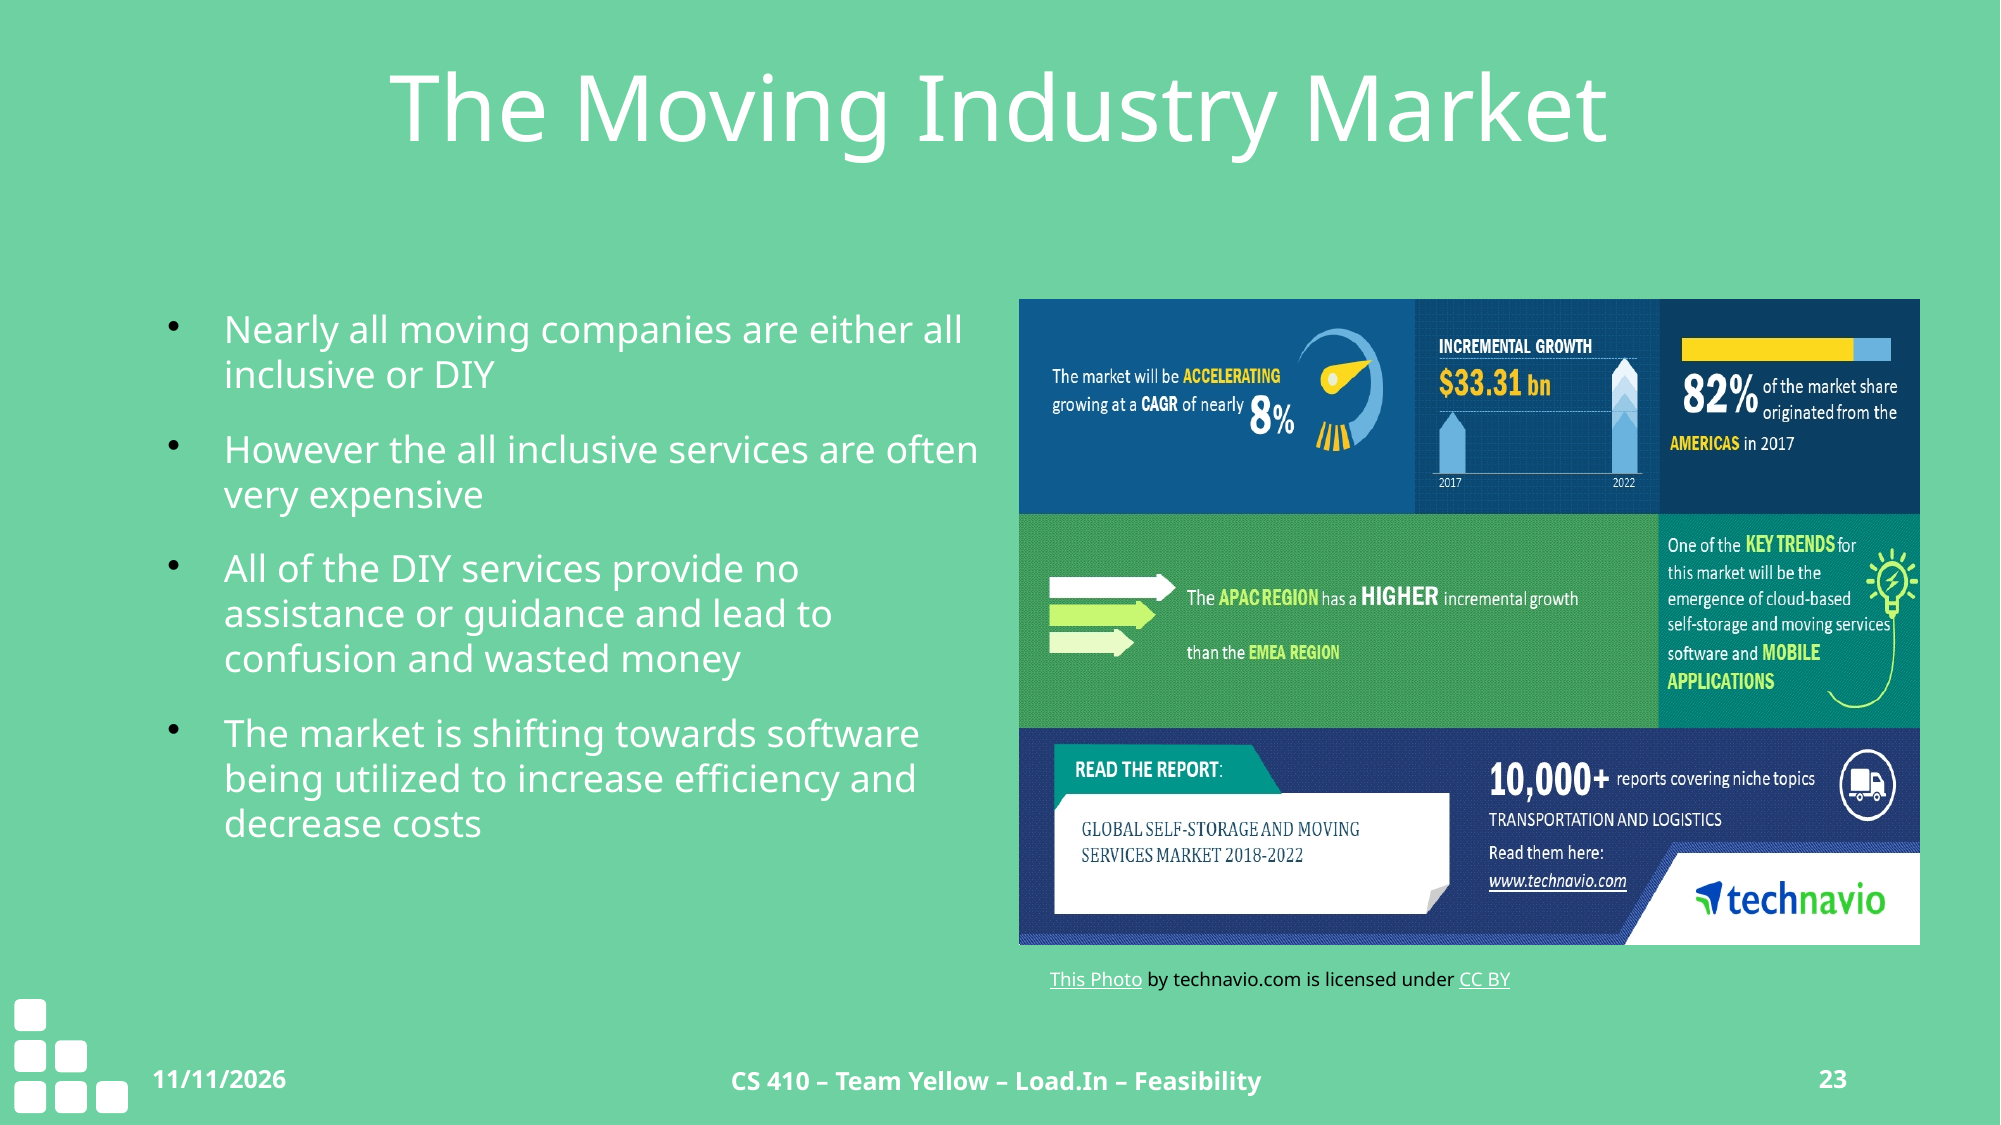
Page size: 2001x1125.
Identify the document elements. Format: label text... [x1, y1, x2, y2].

text_box Nearly all moving companies are either all inclusive or DIY However the all inclusive services are often very expensive All of the DIY services provide no assistance or guidance and lead to confusion and wasted money The market is shifting towards software being utilized to increase efficiency and decrease costs [148, 306, 990, 885]
text_box 23 [1412, 1035, 1863, 1125]
text_box This Photo by technavio.com is licensed under CC BY [1035, 960, 1920, 1002]
text_box The Moving Industry Market [137, 0, 1863, 210]
picture [1018, 299, 1920, 946]
text_box CS 410 – Team Yellow – Load.In – Feasibility [662, 1035, 1338, 1125]
text_box 10/14/20 [137, 1035, 588, 1125]
